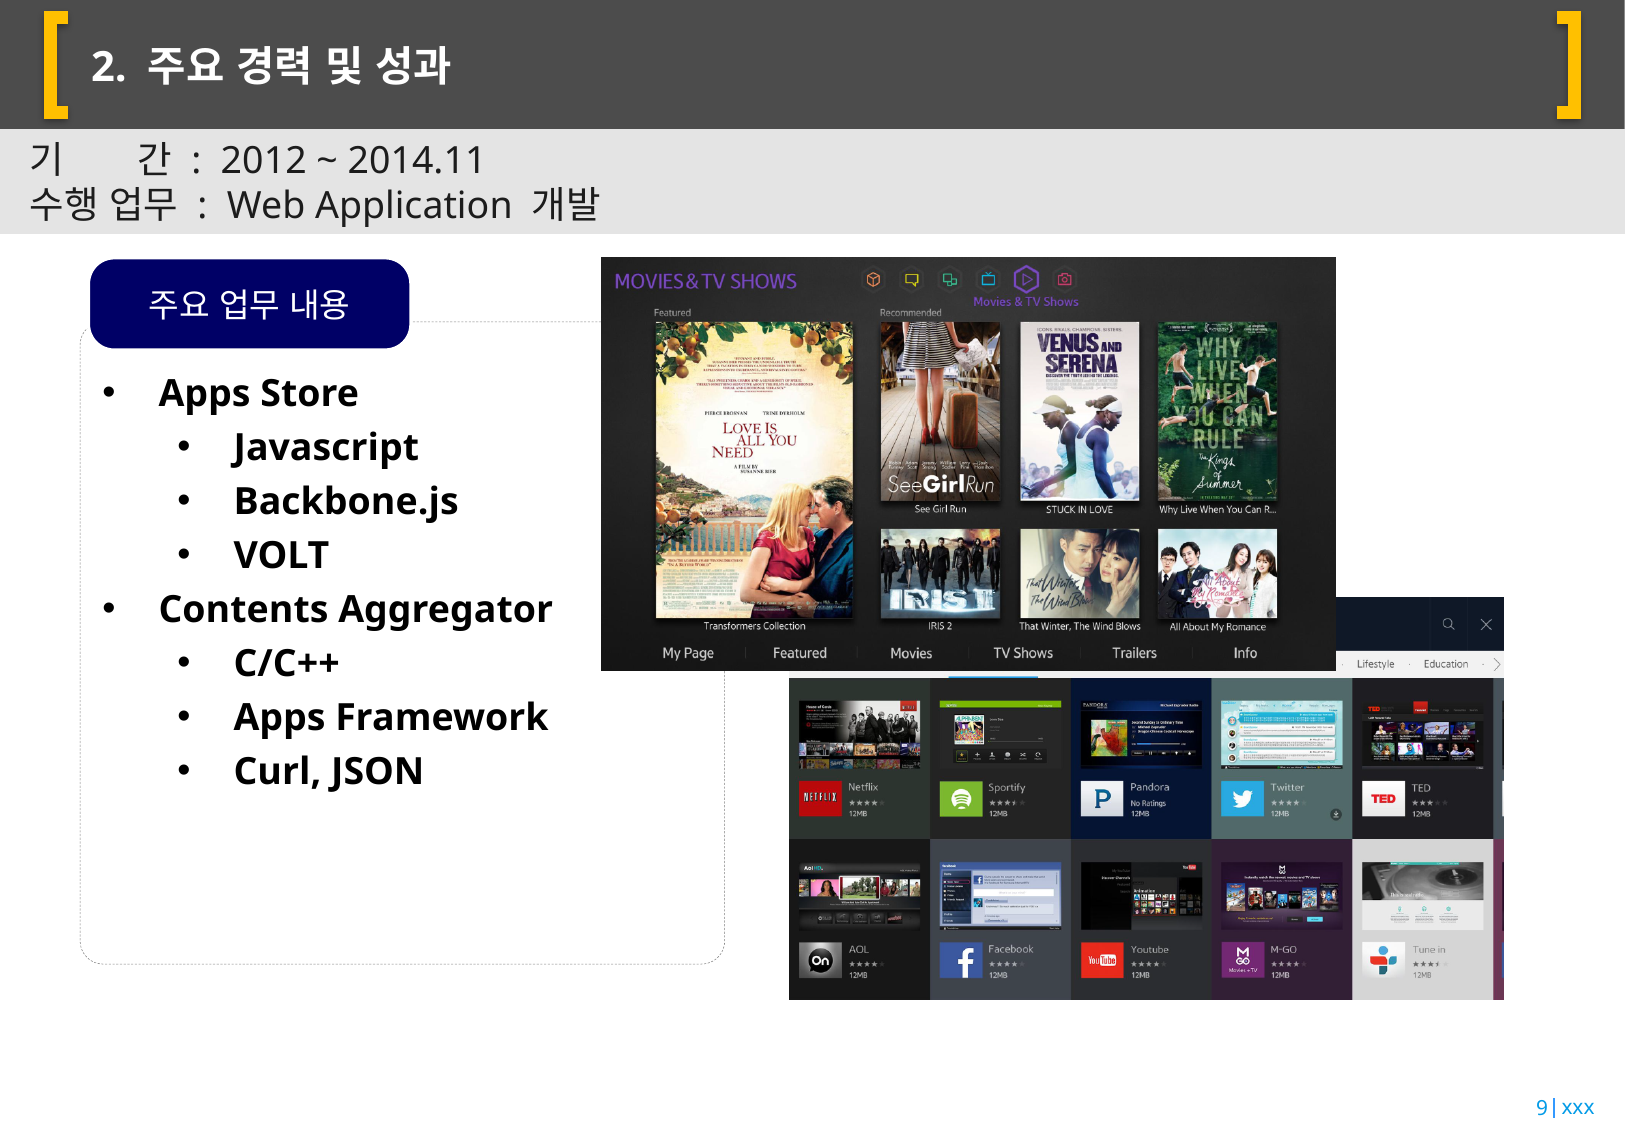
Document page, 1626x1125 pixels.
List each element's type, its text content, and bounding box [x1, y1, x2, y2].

text_box 기 간 : 2012 ~ 2014.11 수행 업무 : Web Application 개발 [0, 129, 1625, 234]
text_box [79, 266, 725, 965]
title 2. 주요 경력 및 성과 [90, 26, 1439, 104]
picture [601, 257, 1505, 1000]
text_box 주요 업무 내용 [96, 257, 403, 265]
